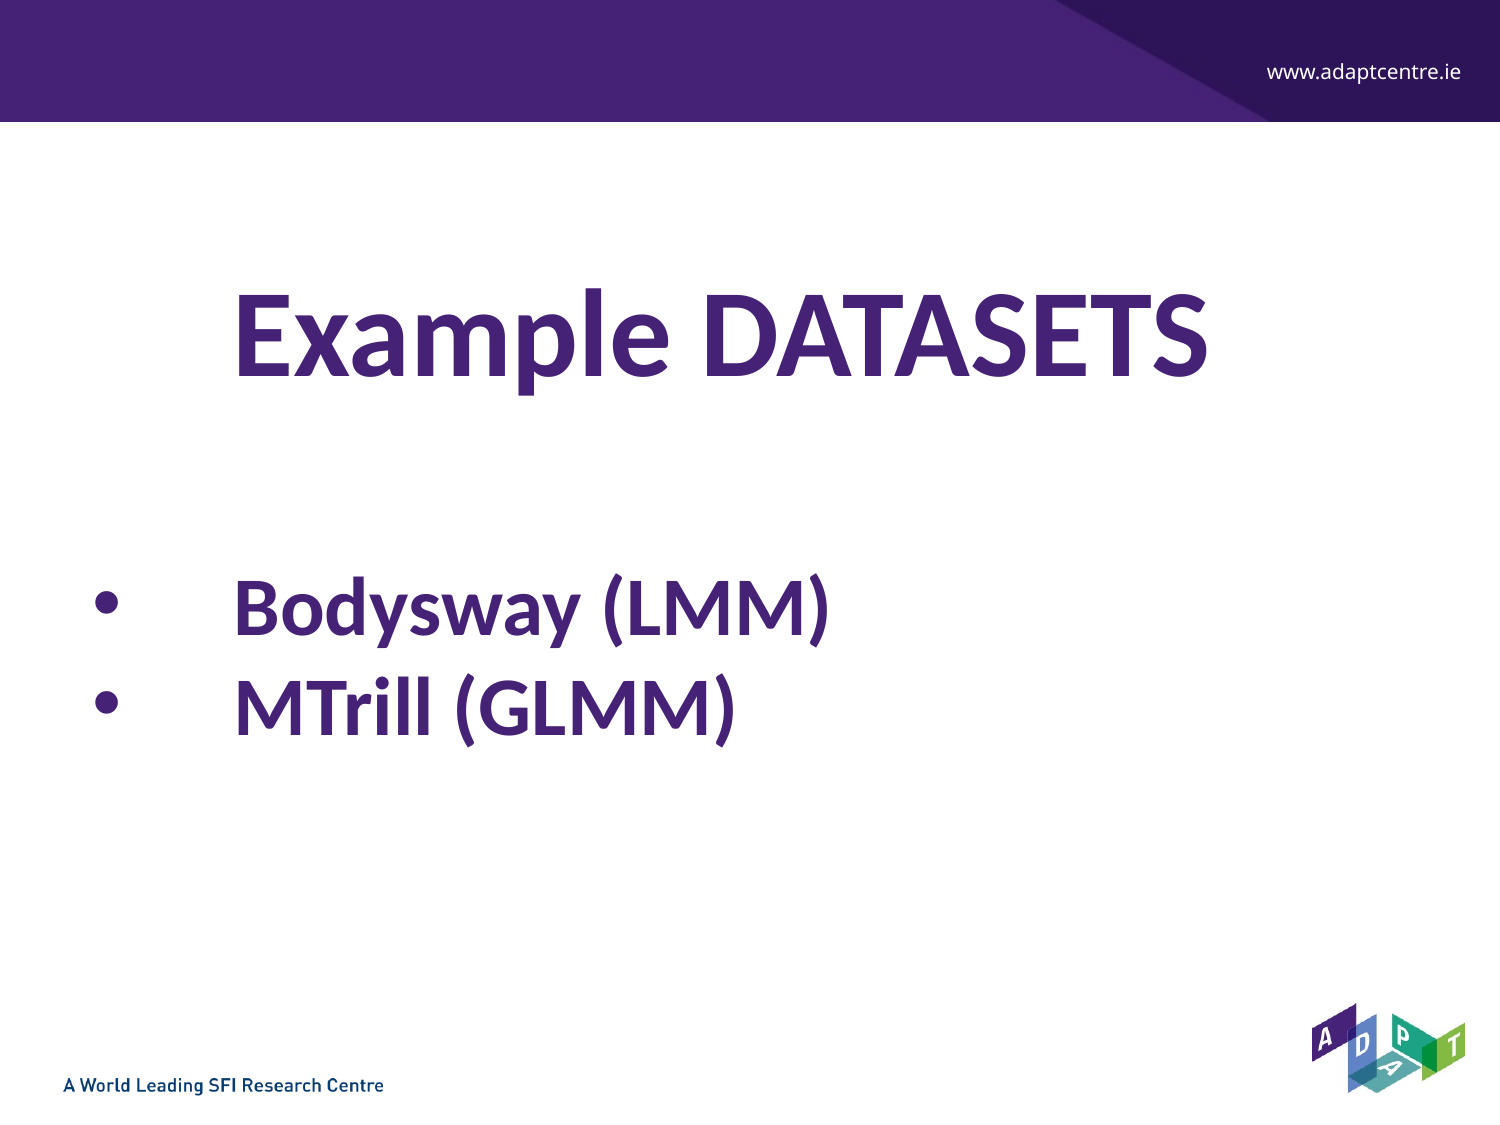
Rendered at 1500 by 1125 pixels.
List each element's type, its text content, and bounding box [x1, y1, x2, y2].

text_box Example DATASETS Bodysway (LMM) MTrill (GLMM) [78, 244, 1366, 760]
picture [0, 0, 1500, 122]
picture [63, 1078, 383, 1096]
picture [1312, 1003, 1465, 1093]
